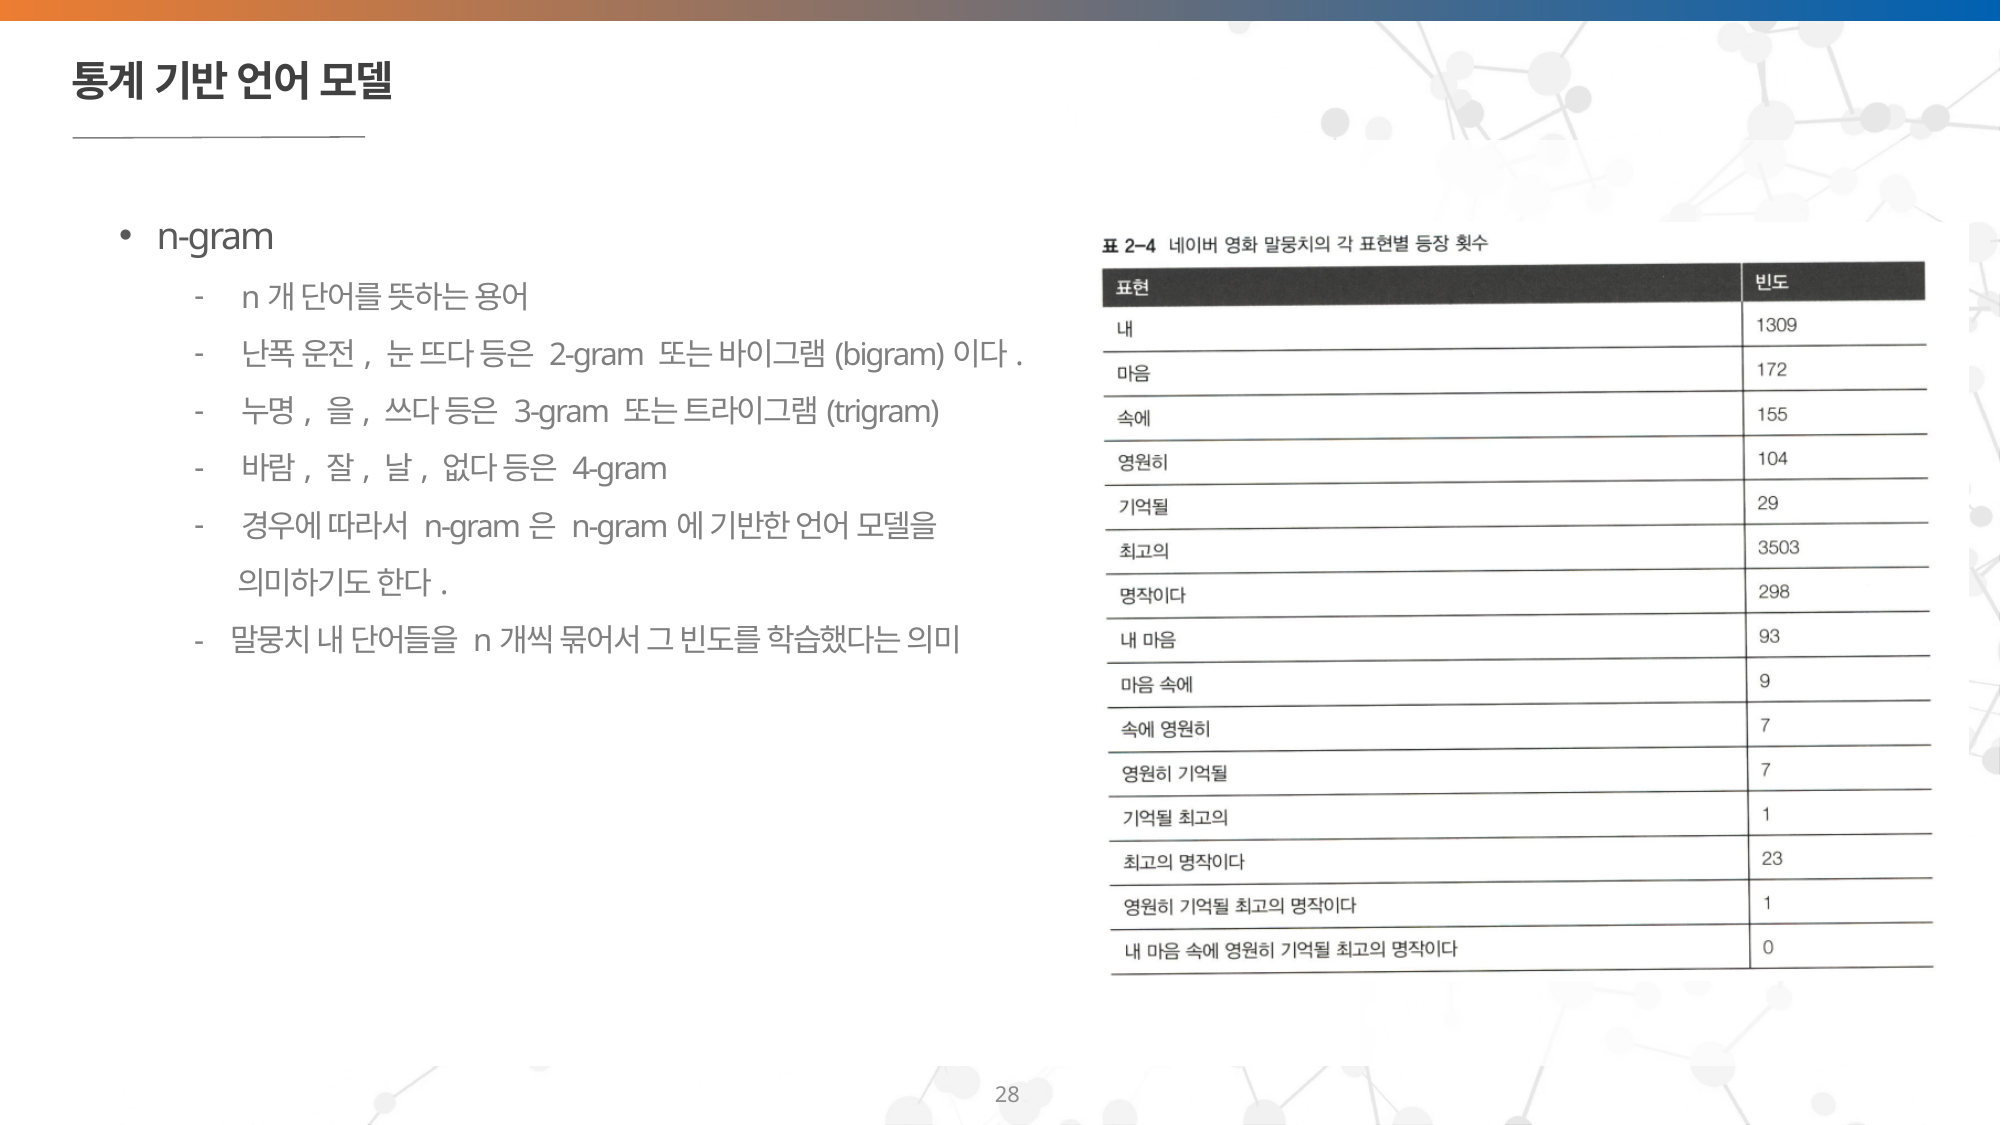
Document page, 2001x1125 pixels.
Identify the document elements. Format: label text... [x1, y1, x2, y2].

list n-gram n개 단어를 뜻하는 용어 난폭 운전, 눈 뜨다 등은 2-gram 또는 바이그램(bigram)이다. 누명, 을, 쓰다 등은 3-gram 또는 트라이그램(trigram) 바람, 잘, 날, 없다 등은 4-gram 경우에 따라서 n-gram은 n-gram에 기반한 언어 모델을 의미하기도 한다. - 말뭉치 내 단어들을 n개씩 묶어서 그 빈도를 학습했다는 의미 [104, 193, 1911, 1035]
title 통계 기반 언어 모델 [56, 49, 1162, 117]
picture [1083, 222, 1969, 981]
slide_number 28 [782, 1065, 1233, 1125]
